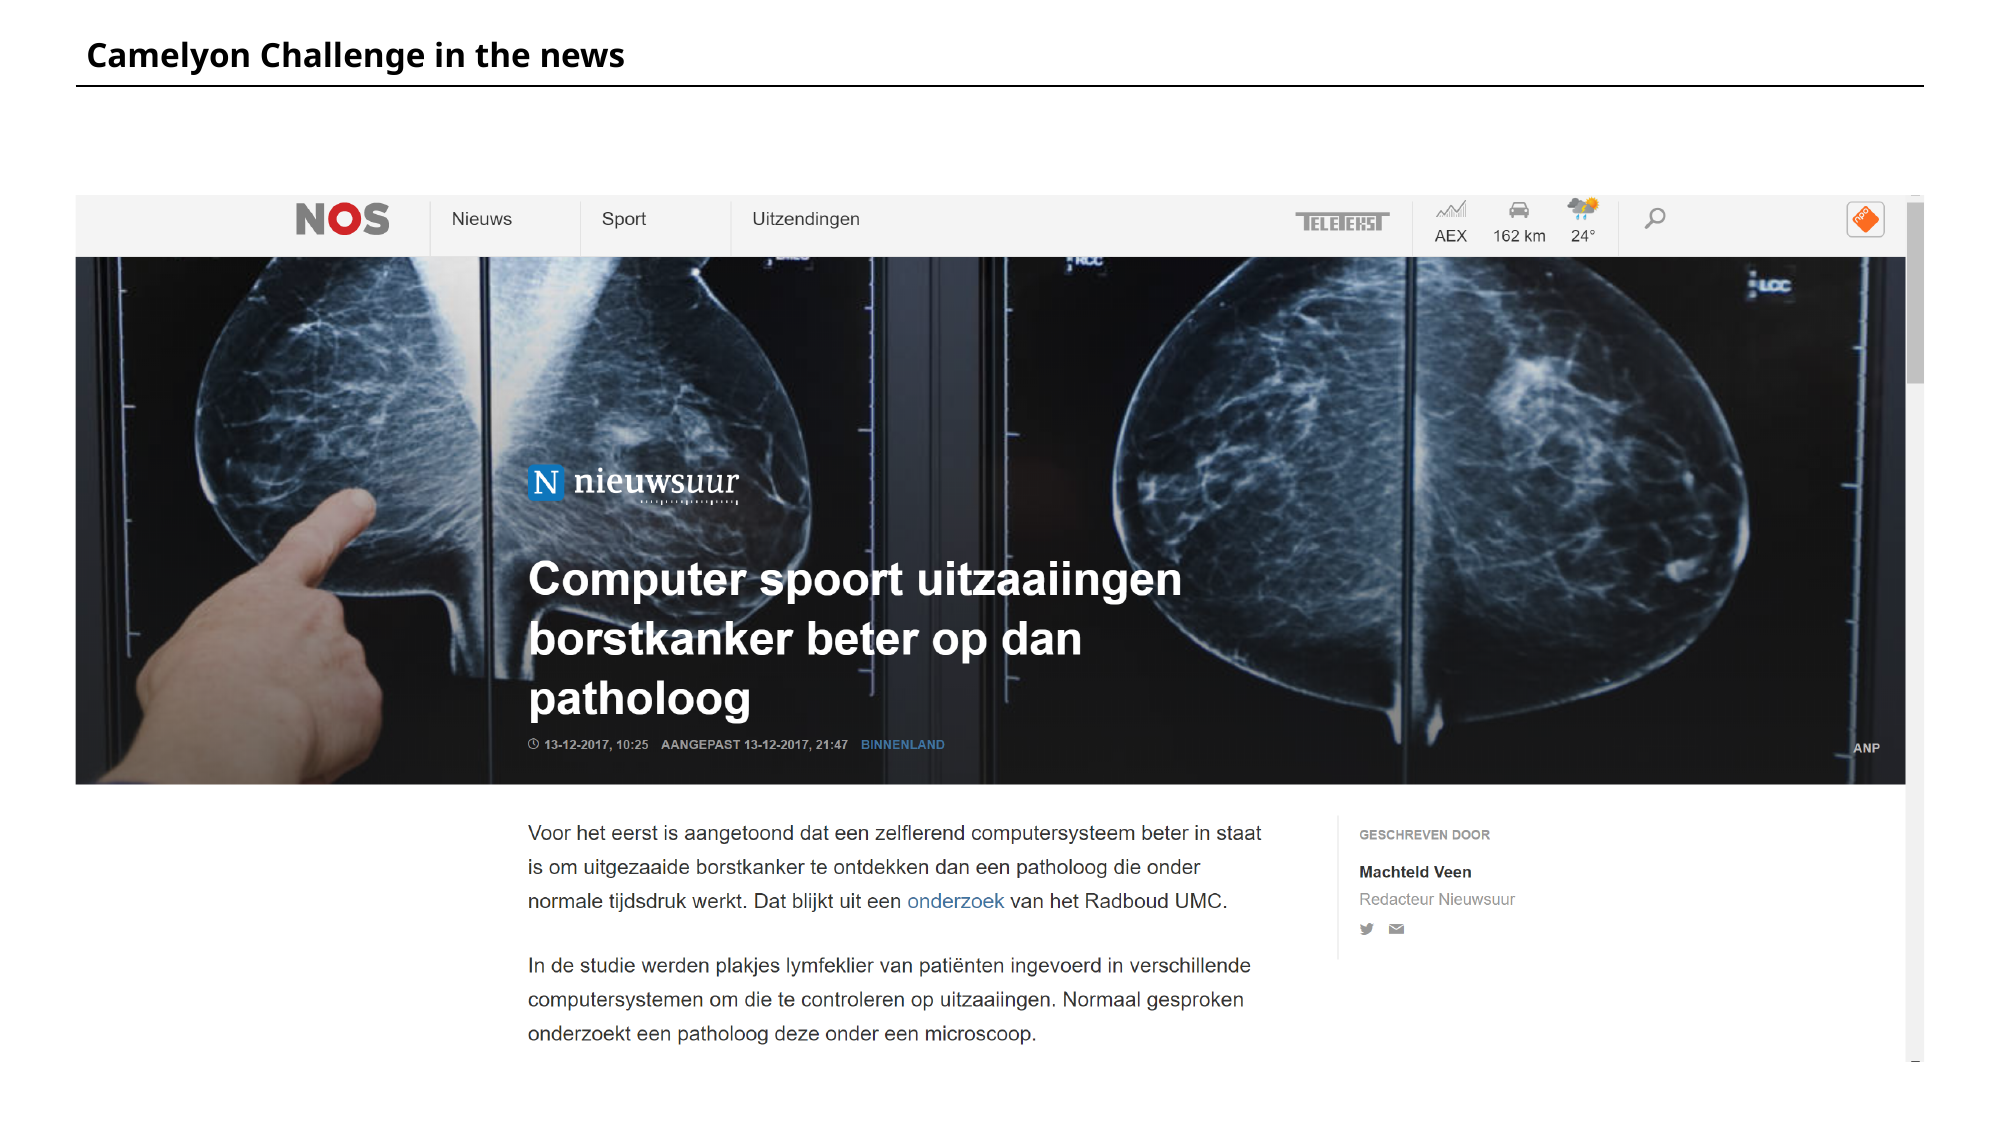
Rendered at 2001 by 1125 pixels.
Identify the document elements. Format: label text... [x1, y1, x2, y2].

picture [75, 195, 1925, 1062]
list Camelyon Challenge in the news [71, 27, 1918, 87]
